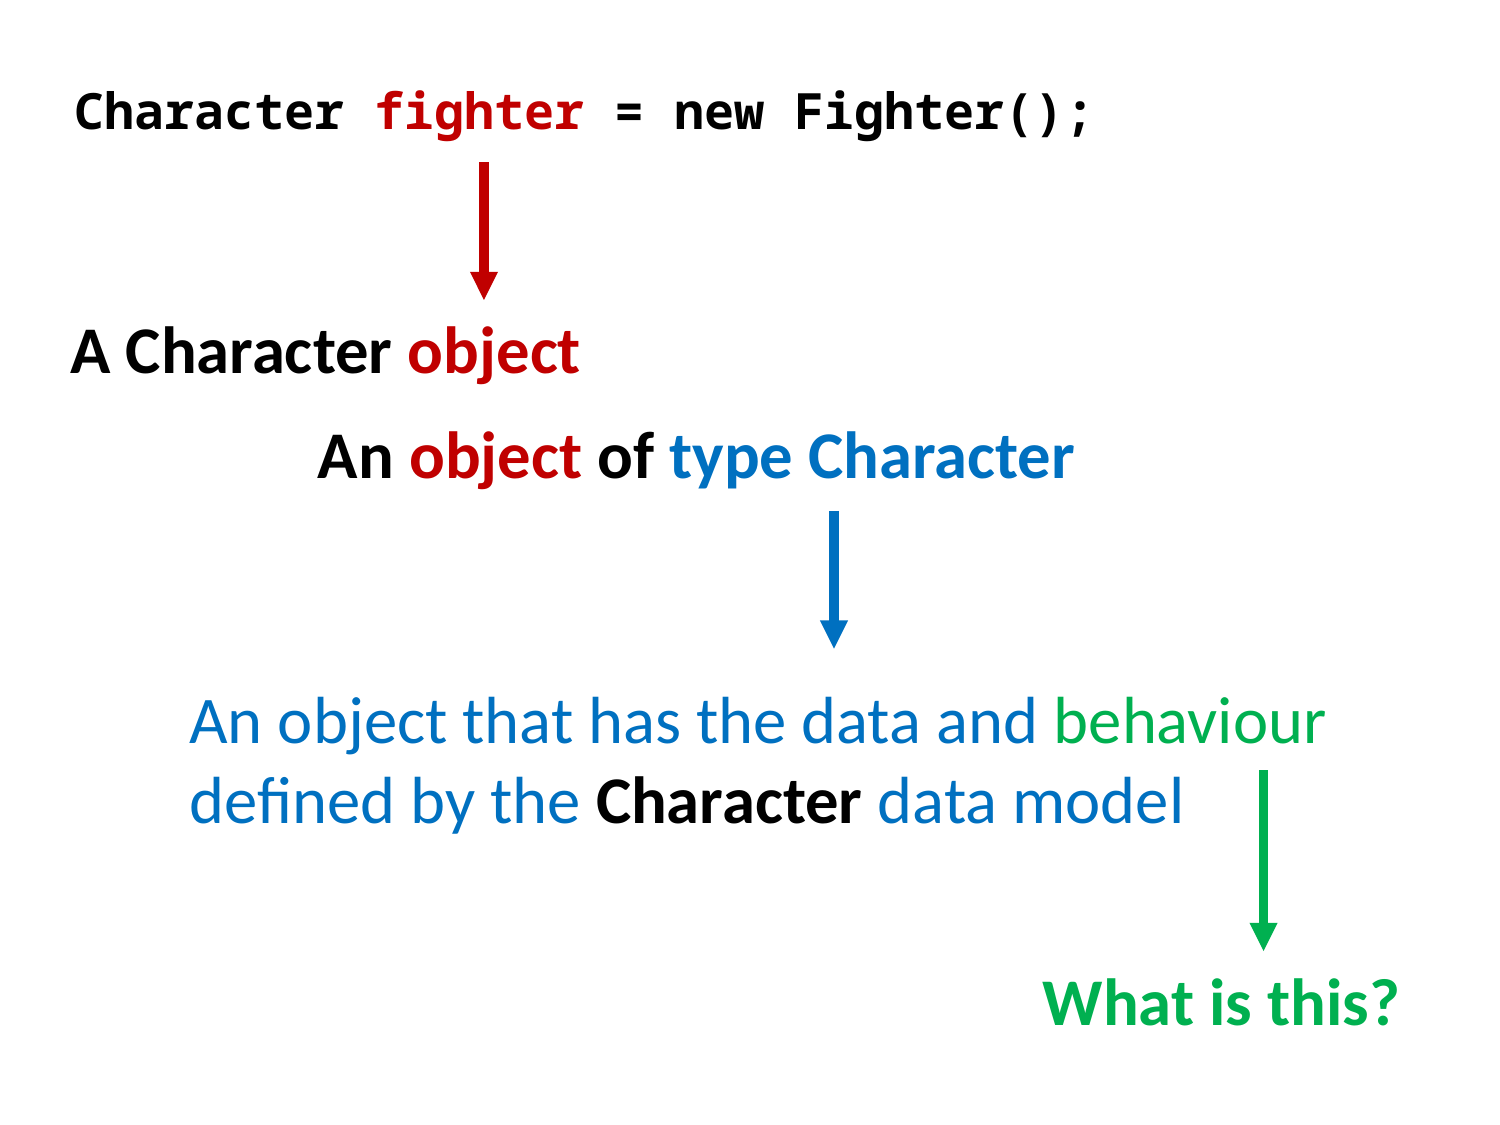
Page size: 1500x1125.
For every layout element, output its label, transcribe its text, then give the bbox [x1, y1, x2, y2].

text_box An object that has the data and behaviour defined by the Character data model [174, 669, 1398, 845]
text_box A Character object [55, 299, 597, 395]
text_box Character fighter = new Fighter(); [59, 72, 1109, 147]
text_box What is this? [1028, 951, 1416, 1046]
text_box An object of type Character [303, 404, 1091, 499]
